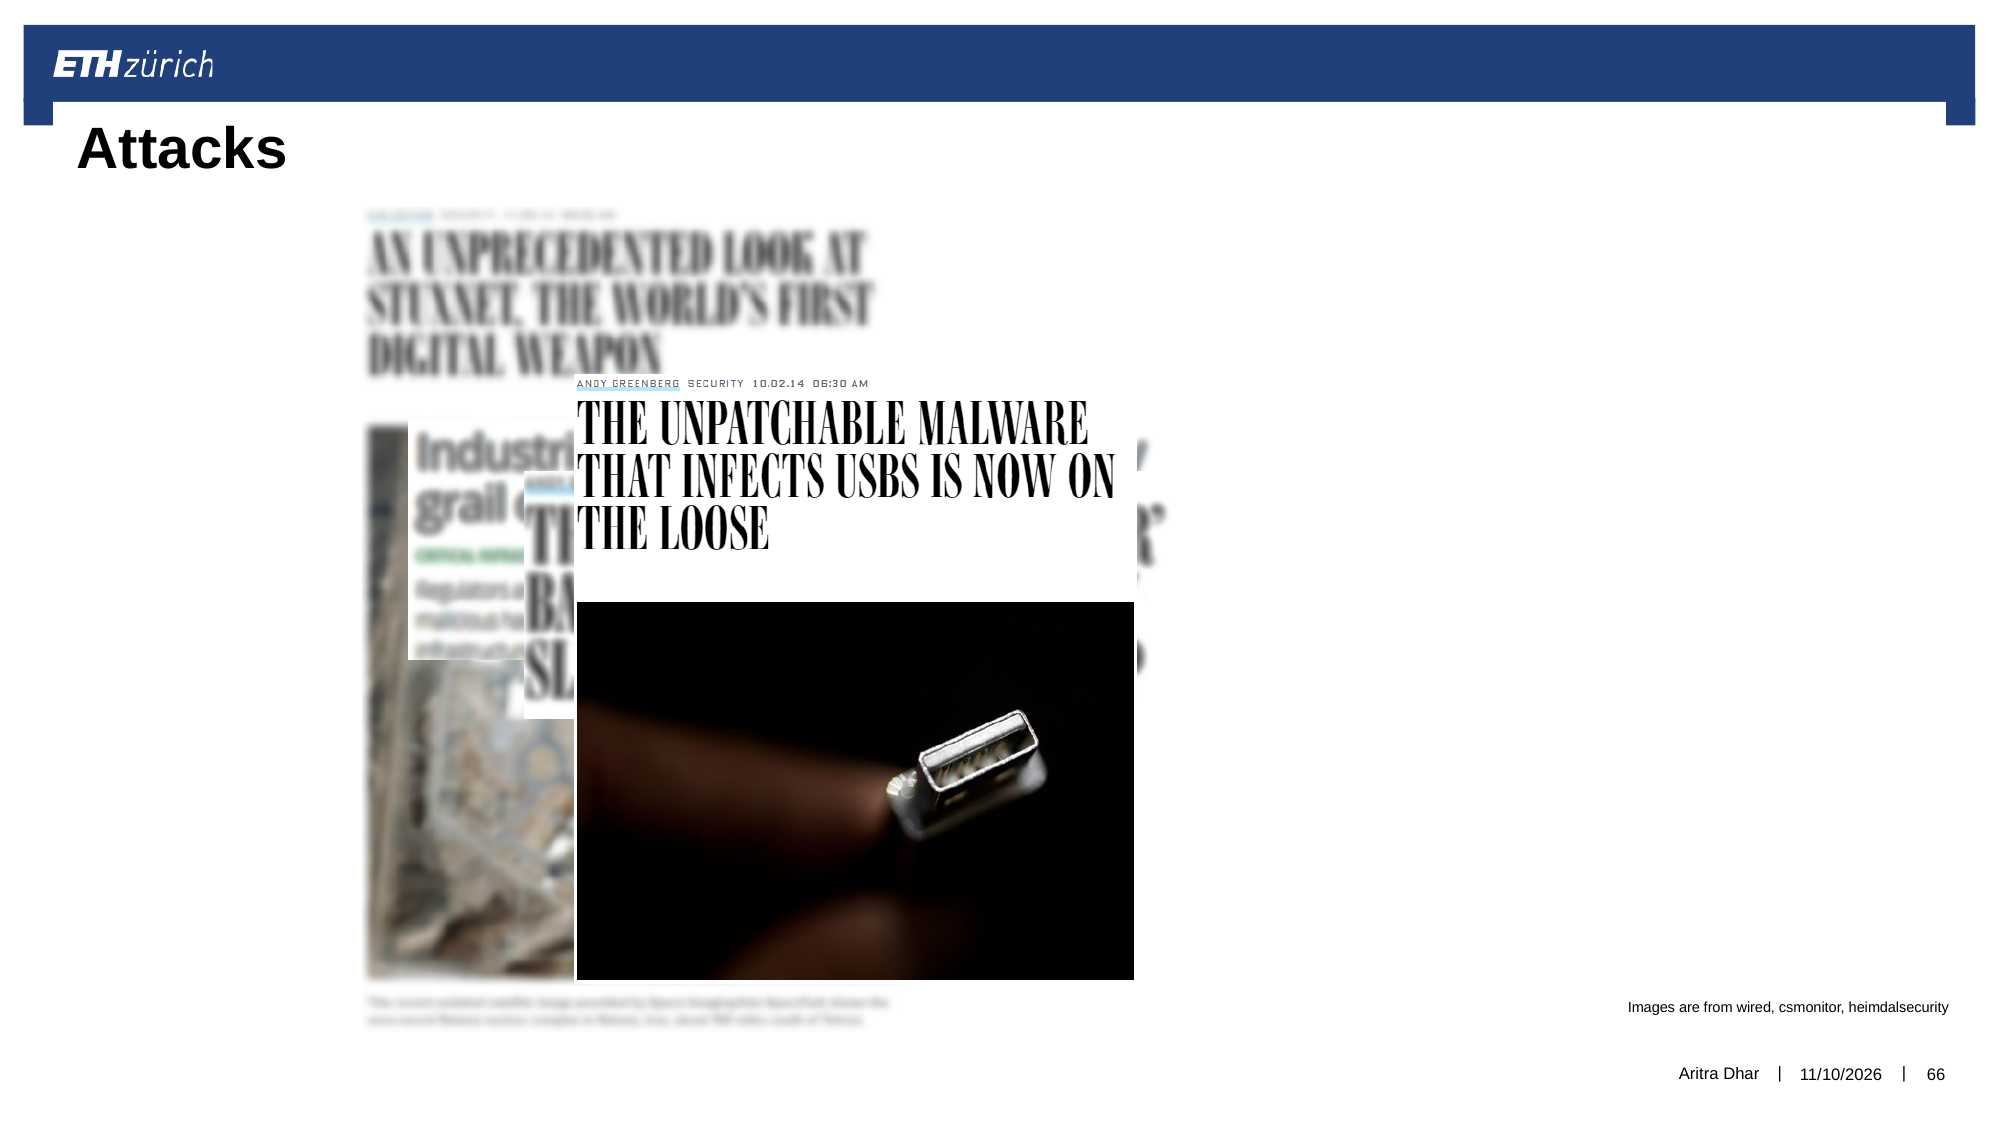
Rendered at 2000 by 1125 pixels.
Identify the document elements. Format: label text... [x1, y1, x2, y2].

text_box Images are from wired, csmonitor, heimdalsecurity [1613, 990, 1969, 1023]
slide_number 66 [1906, 1034, 1966, 1112]
picture [361, 206, 1172, 1033]
footer Aritra Dhar [999, 1034, 1760, 1111]
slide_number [1790, 1034, 1892, 1112]
title Attacks [53, 101, 1946, 262]
